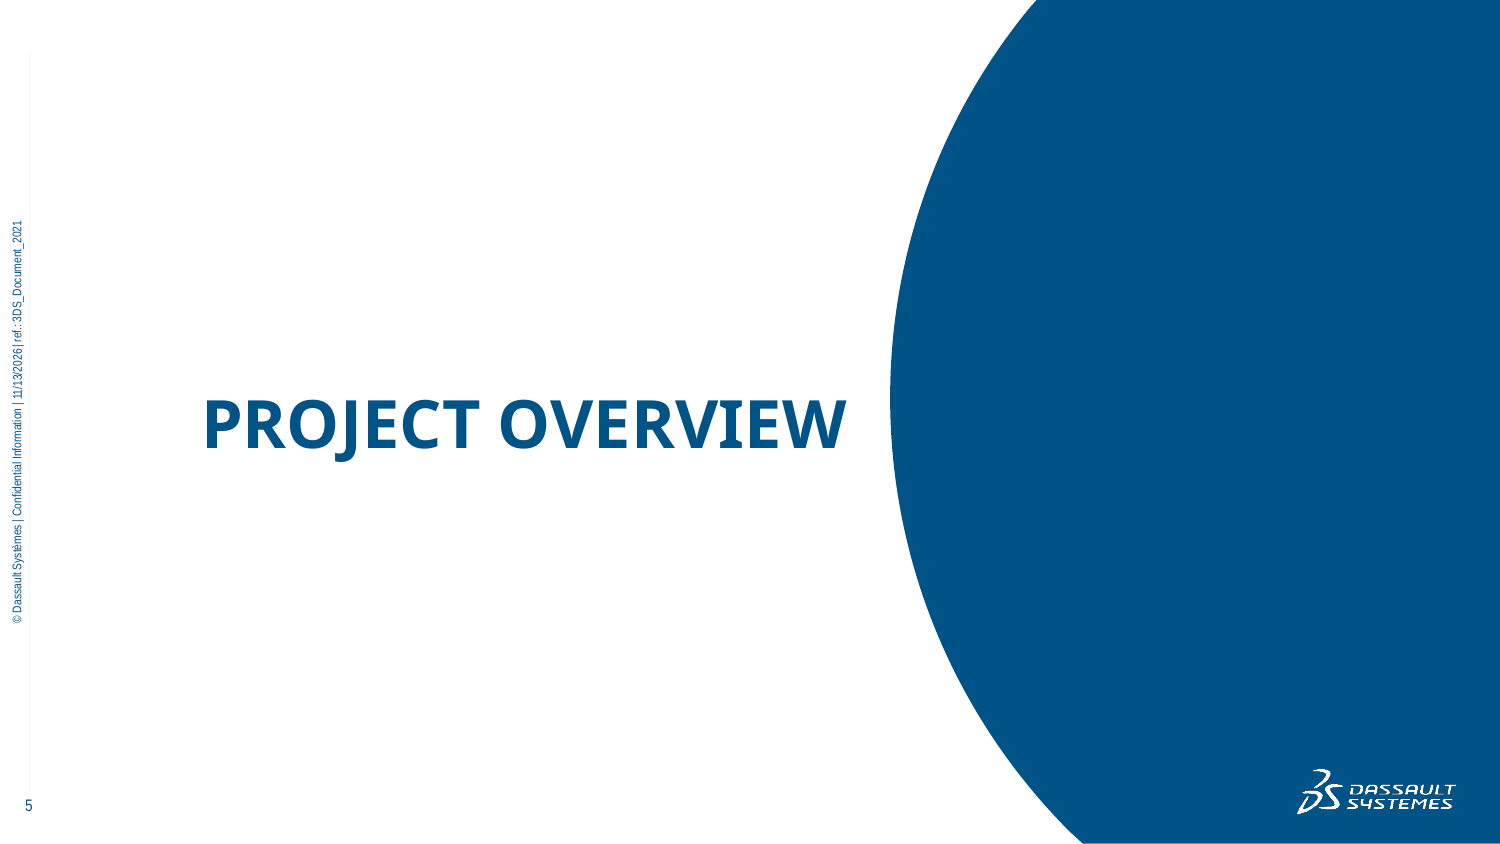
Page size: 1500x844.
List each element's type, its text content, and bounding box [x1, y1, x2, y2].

picture [1293, 765, 1459, 818]
title Project overview [69, 341, 848, 503]
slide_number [9, 345, 25, 404]
